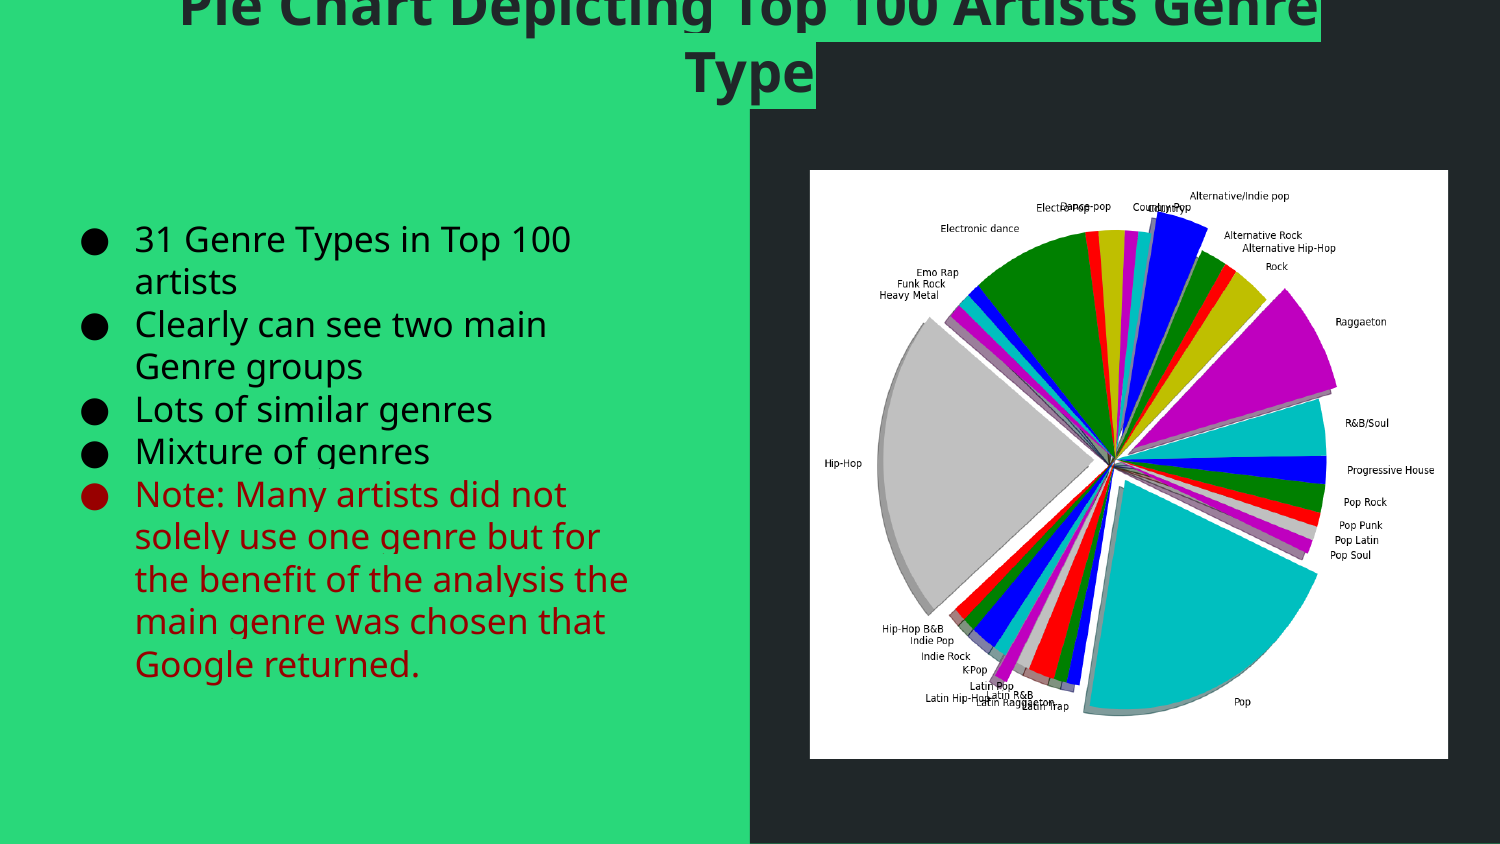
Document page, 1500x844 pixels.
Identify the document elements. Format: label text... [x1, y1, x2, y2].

picture [809, 170, 1449, 760]
title Pie Chart Depicting Top 100 Artists Genre Type [124, 29, 1376, 119]
text_box 31 Genre Types in Top 100 artists Clearly can see two main Genre groups Lots of similar genres Mixture of genres Note: Many artists did not solely use one genre but for the benefit of the analysis the main genre was chosen that Google returned. [44, 201, 666, 700]
